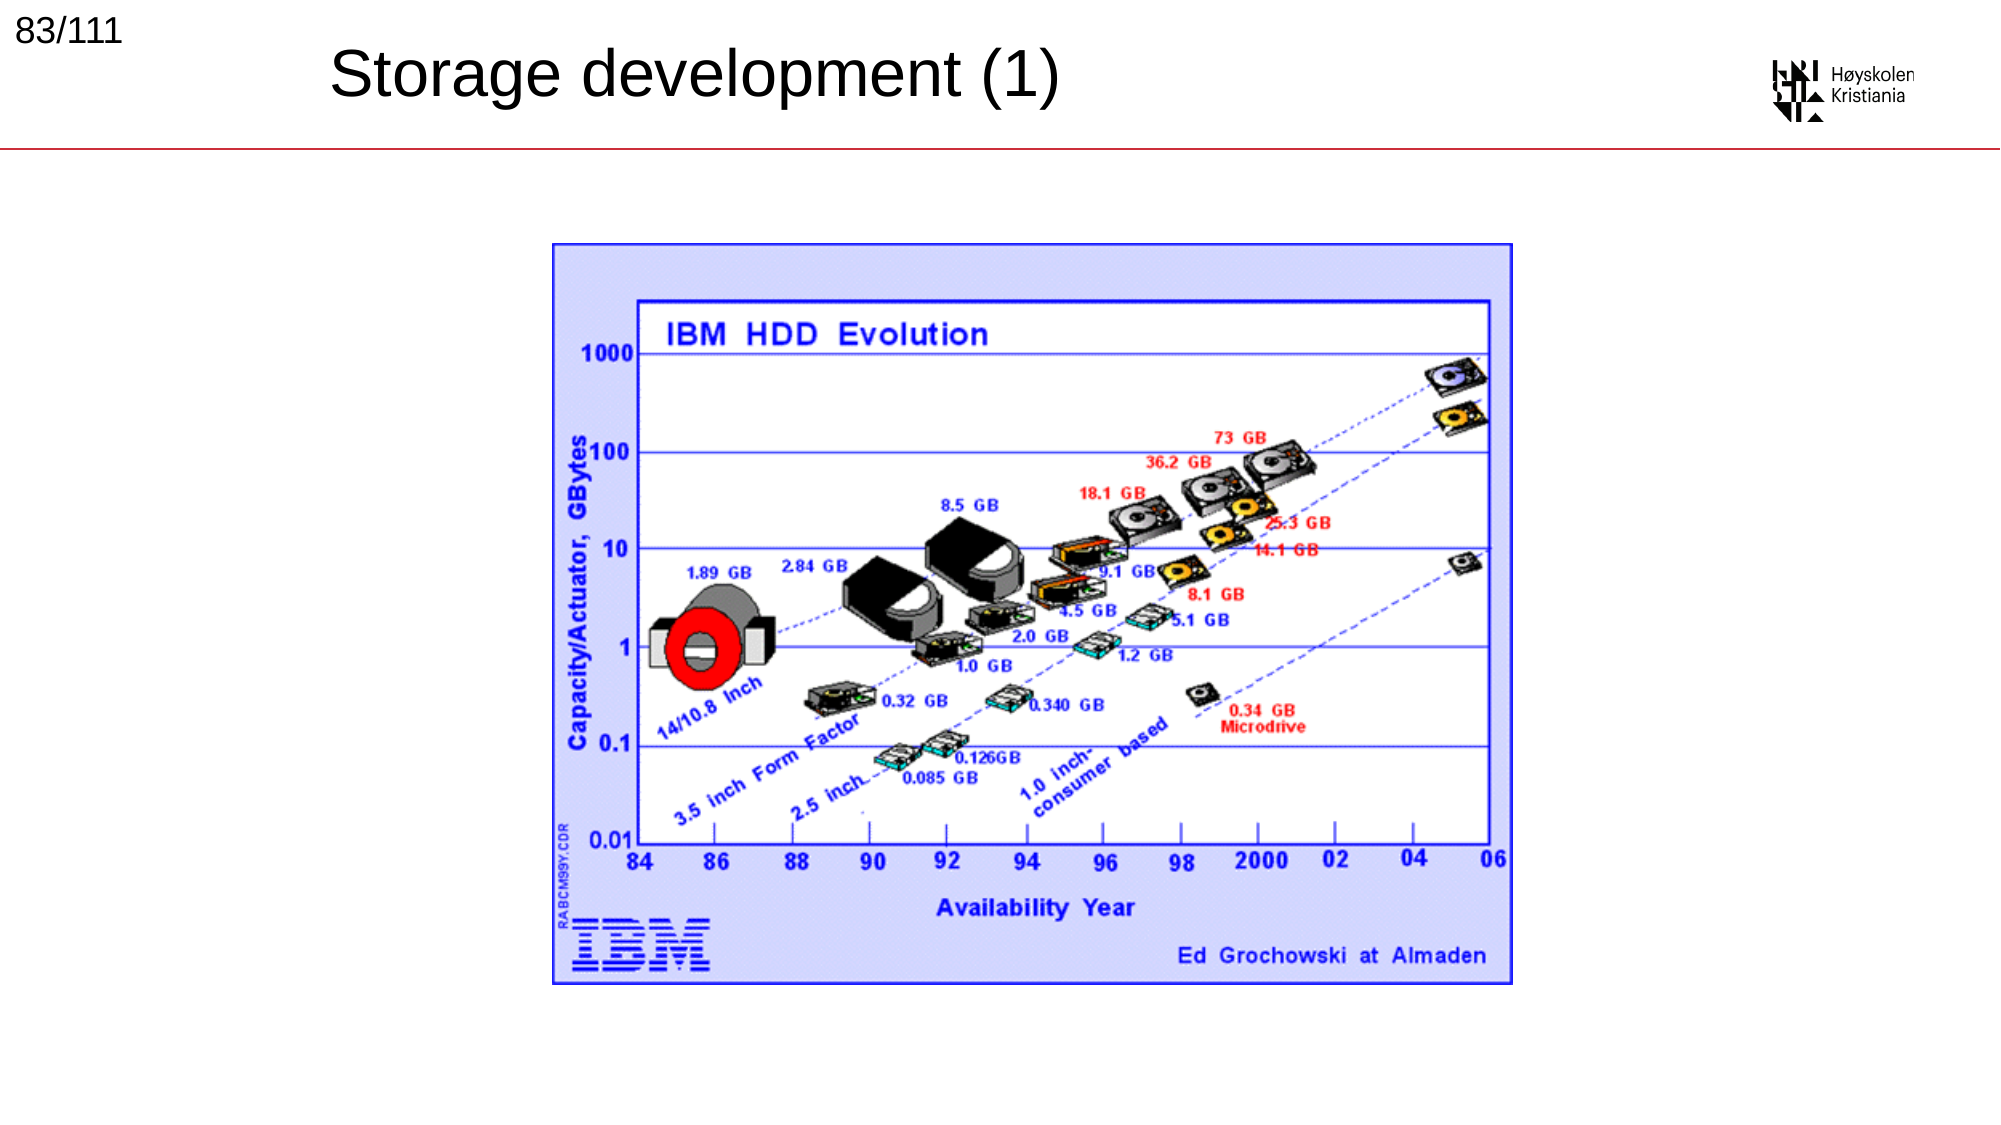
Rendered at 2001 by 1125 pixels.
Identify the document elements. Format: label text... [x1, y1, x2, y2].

title Storage development (1) [314, 30, 1665, 135]
slide_number 83/111 [0, 0, 208, 74]
picture [552, 243, 1513, 985]
